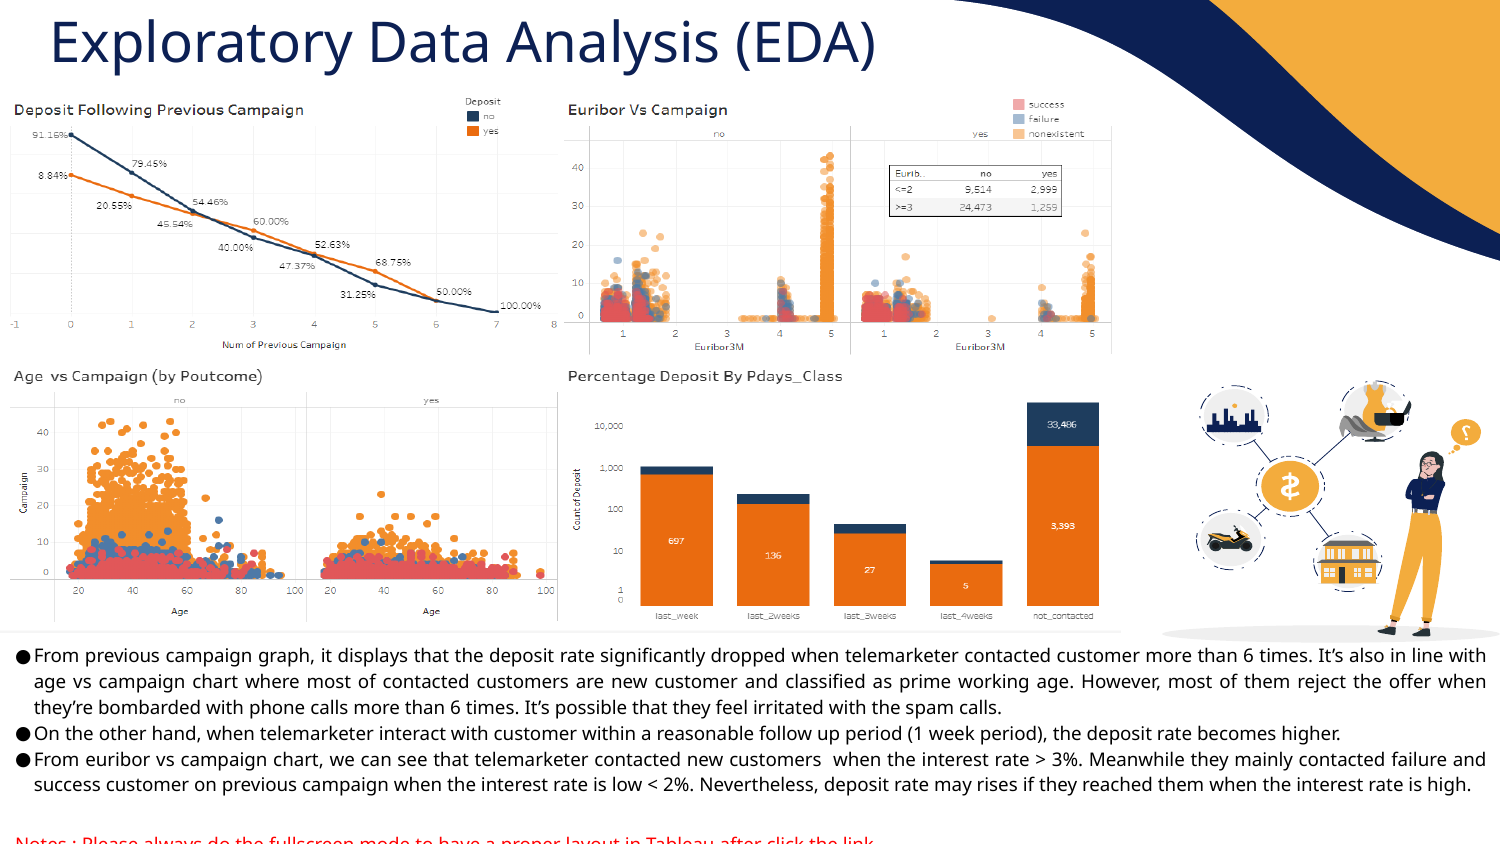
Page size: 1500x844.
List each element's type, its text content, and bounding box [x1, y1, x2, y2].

text_box Notes : Please always do the fullscreen mode to have a proper layout in Tableau after click the link [0, 811, 1241, 844]
text_box From previous campaign graph, it displays that the deposit rate significantly dropped when telemarketer contacted customer more than 6 times. It’s also in line with age vs campaign chart where most of contacted customers are new customer and classified as prime working age. However, most of them reject the offer when they’re bombarded with phone calls more than 6 times. It’s possible that they feel irritated with the spam calls. On the other hand, when telemarketer interact with customer within a reasonable follow up period (1 week period), the deposit rate becomes higher. From euribor vs campaign chart, we can see that telemarketer contacted new customers when the interest rate > 3%. Meanwhile they mainly contacted failure and success customer on previous campaign when the interest rate is low < 2%. Nevertheless, deposit rate may rises if they reached them when the interest rate is high. [0, 625, 1500, 811]
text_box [1161, 380, 1500, 643]
picture [0, 85, 1122, 634]
title Exploratory Data Analysis (EDA) [34, 0, 1299, 80]
